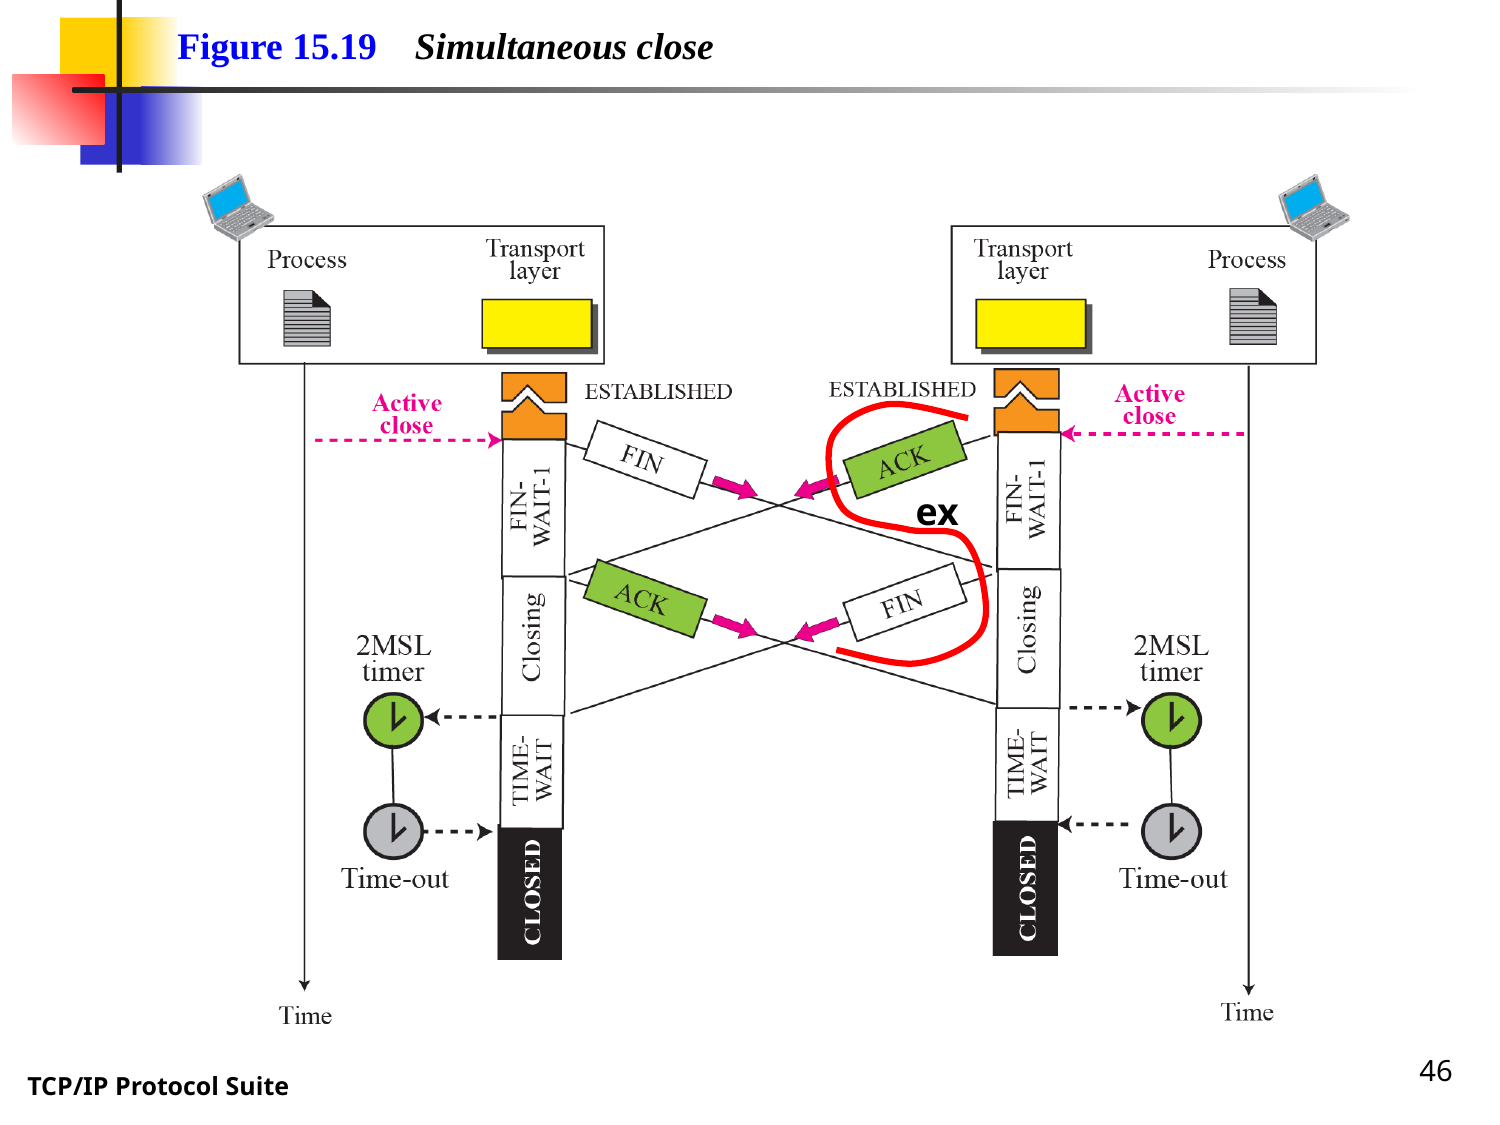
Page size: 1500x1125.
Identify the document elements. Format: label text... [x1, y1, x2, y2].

text_box [141, 93, 202, 165]
text_box [116, 93, 122, 173]
text_box TCP/IP Protocol Suite [12, 1032, 488, 1108]
picture [202, 174, 1351, 1032]
text_box [72, 87, 1422, 93]
text_box Figure 15.19 Simultaneous close [162, 14, 1100, 75]
text_box [122, 93, 141, 165]
text_box [80, 93, 116, 165]
text_box <number> [1155, 1024, 1468, 1100]
text_box [116, 0, 122, 87]
text_box [12, 74, 105, 145]
text_box [60, 17, 116, 86]
text_box [122, 17, 177, 86]
